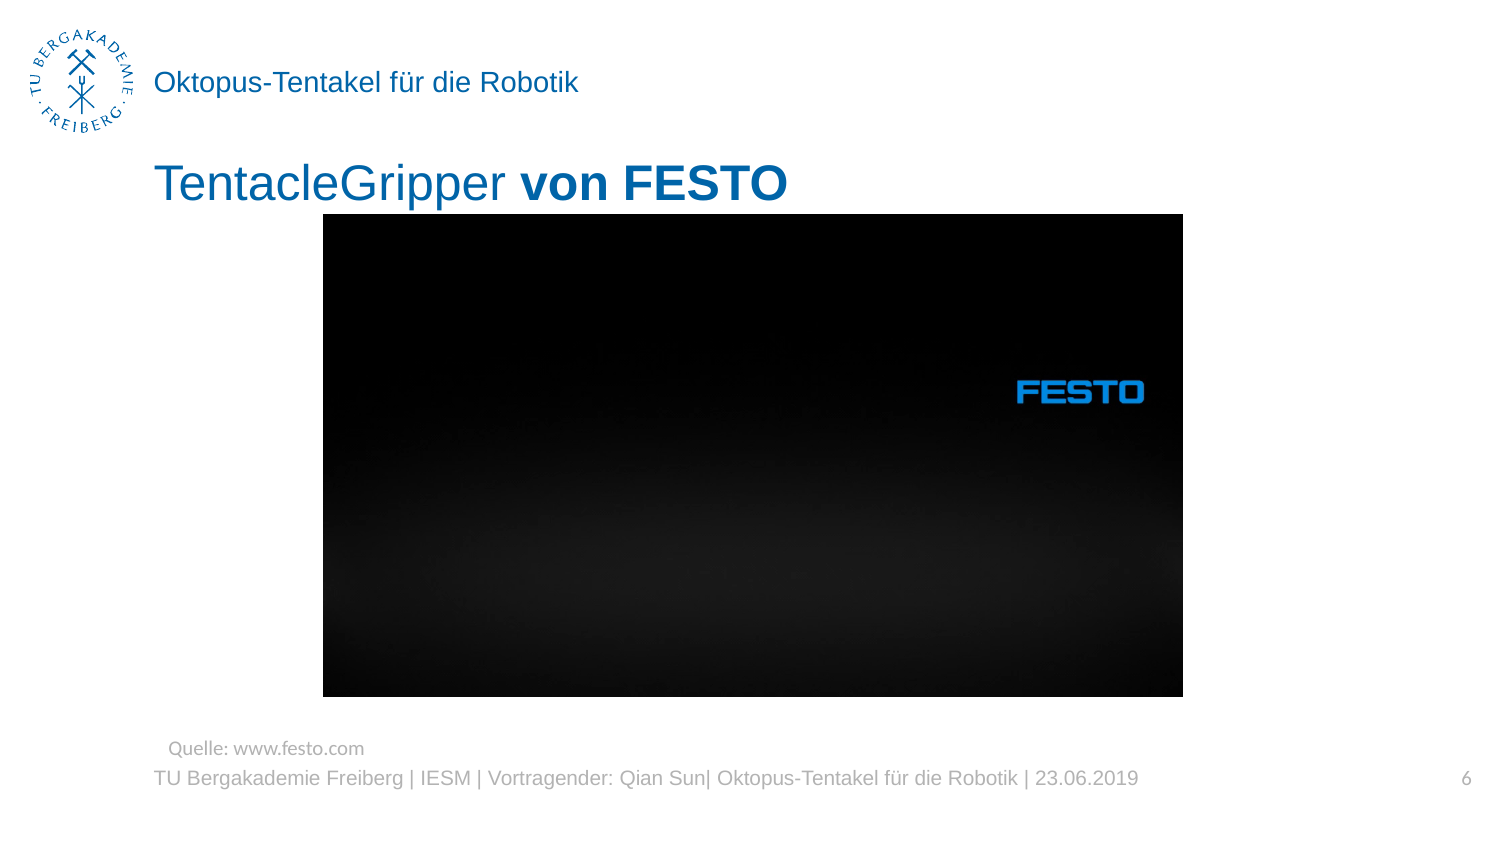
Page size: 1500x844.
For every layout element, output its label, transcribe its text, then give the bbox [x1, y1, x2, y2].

title Oktopus-Tentakel für die Robotik [153, 29, 1353, 133]
text_box Quelle: www.festo.com [153, 727, 429, 767]
slide_number 6 [1352, 764, 1473, 825]
list TentacleGripper von FESTO [153, 150, 1353, 221]
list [322, 212, 1184, 698]
footer TU Bergakademie Freiberg | IESM | Vortragender: Qian Sun| Oktopus-Tentakel für die Robotik | 23.06.2019 [153, 764, 1353, 824]
